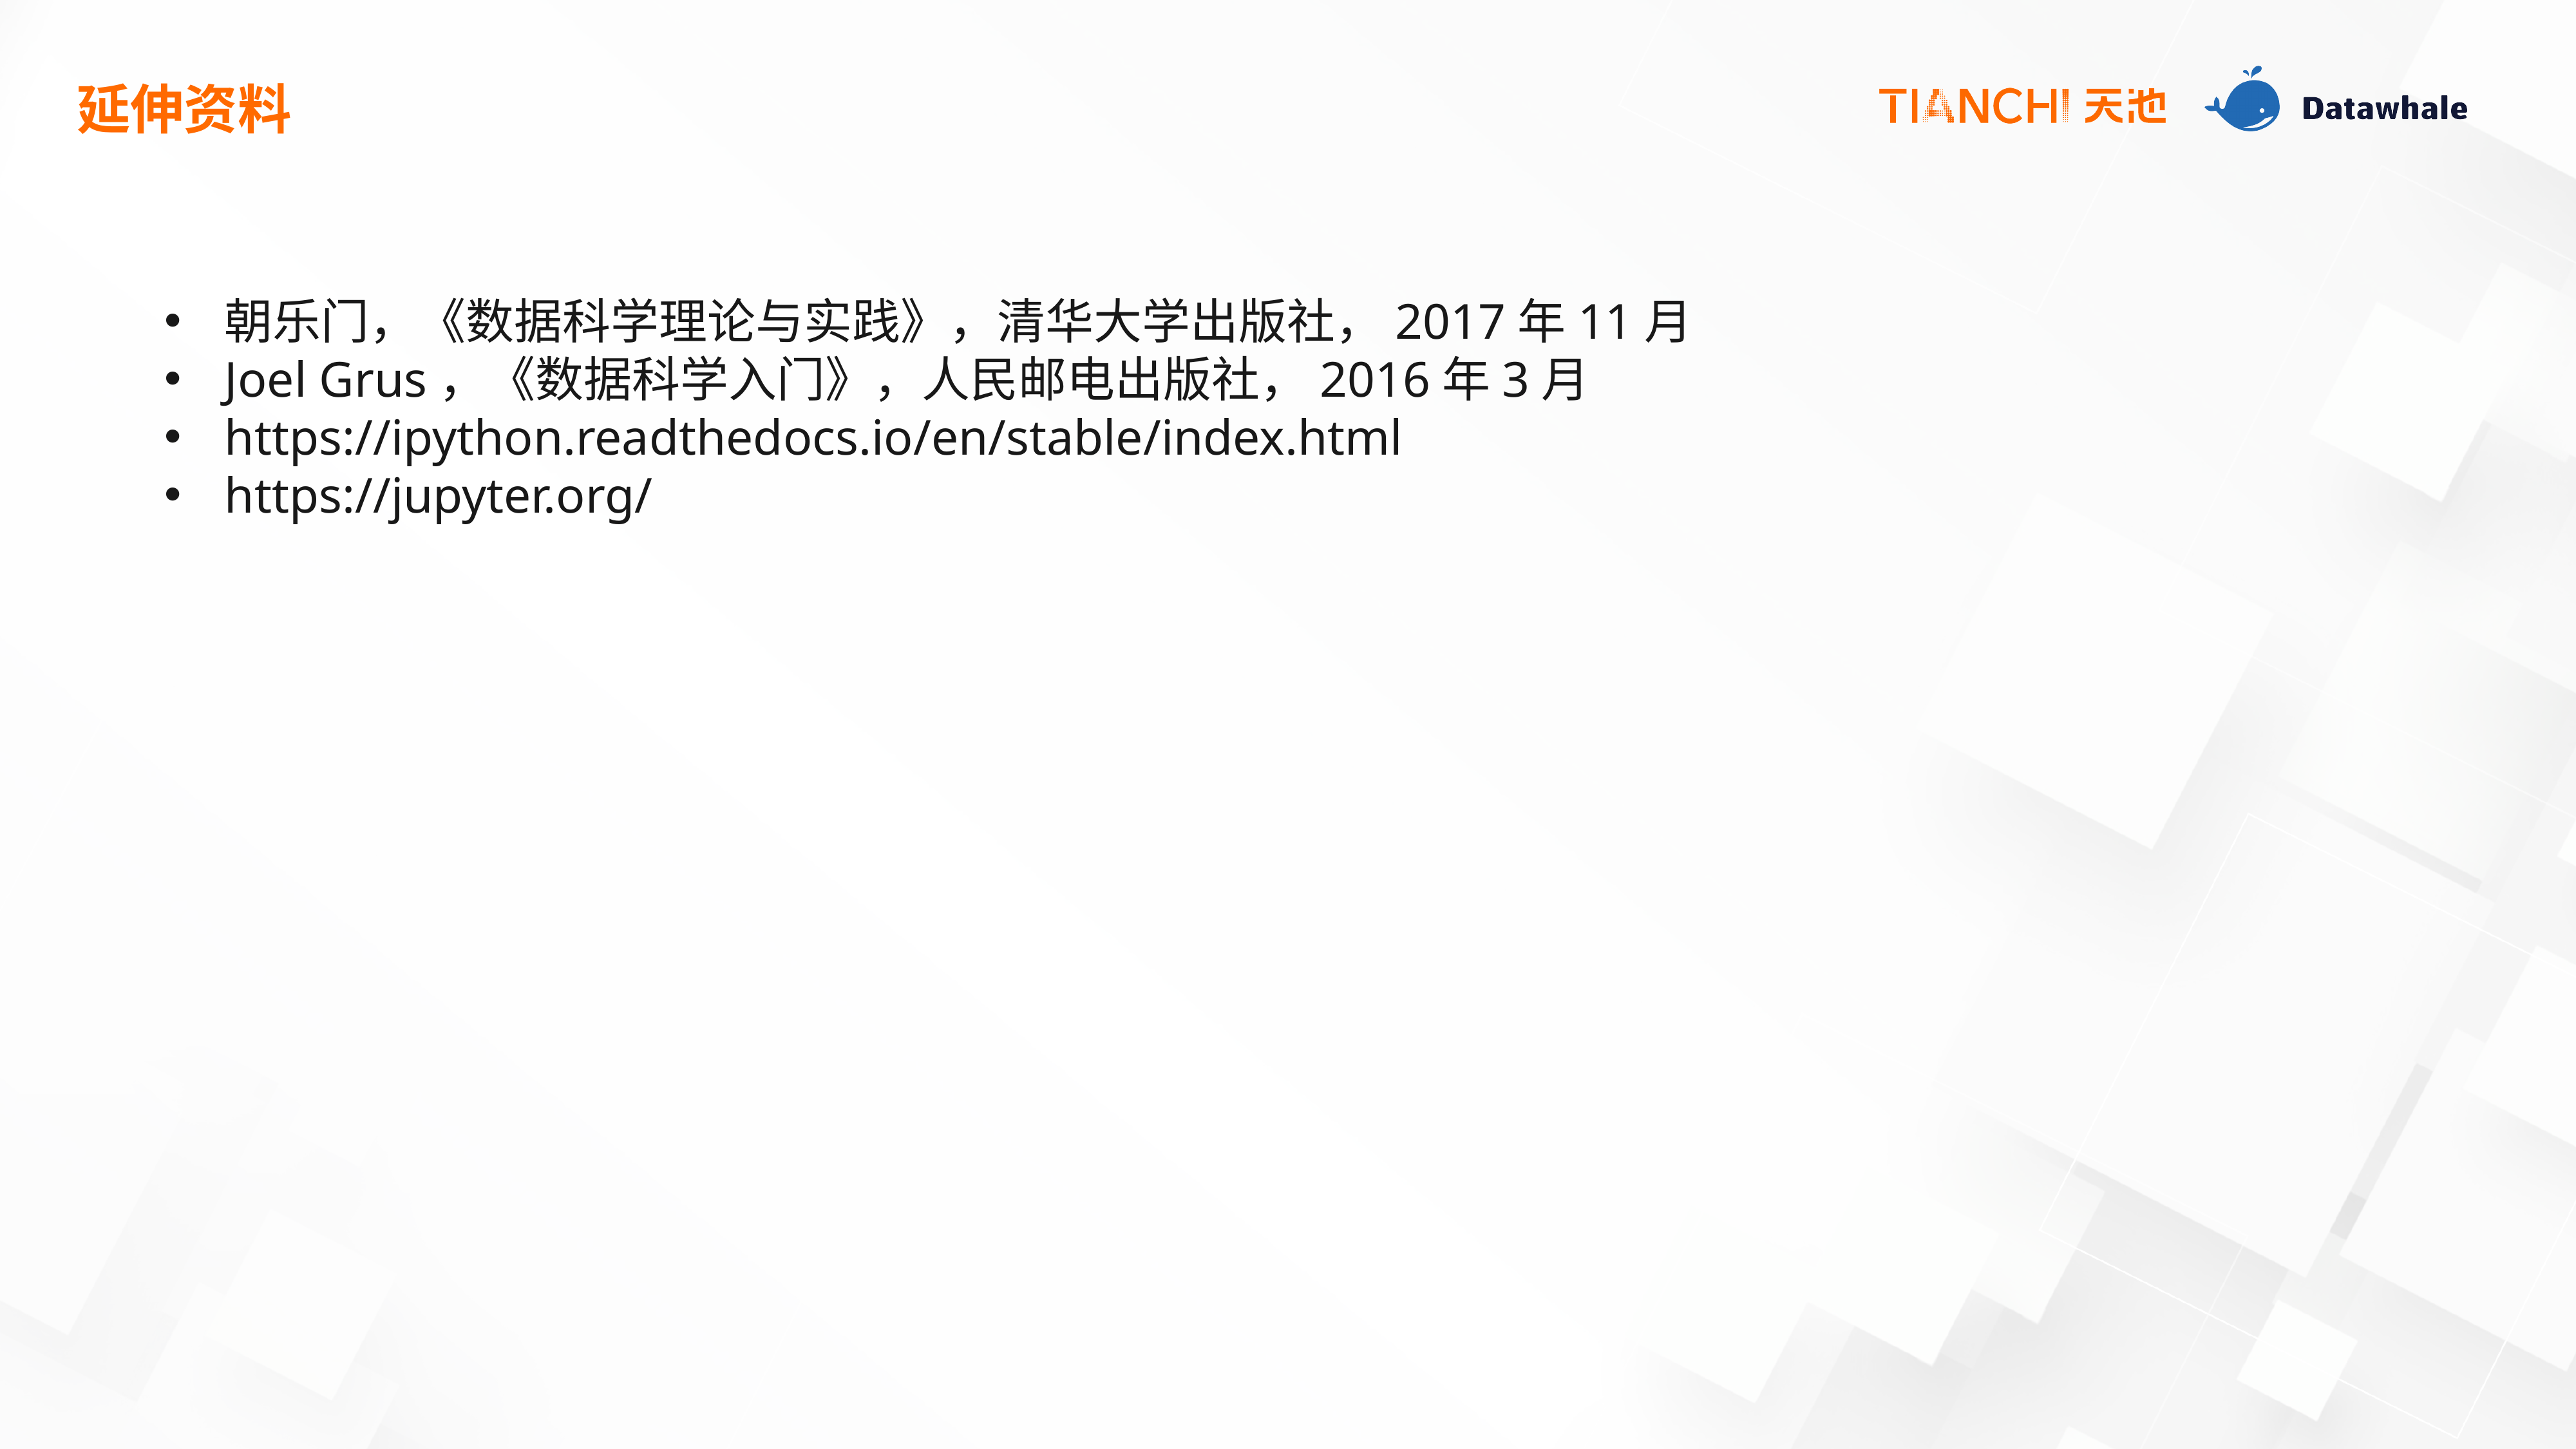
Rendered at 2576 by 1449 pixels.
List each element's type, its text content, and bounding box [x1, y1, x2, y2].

picture [1879, 88, 2166, 124]
picture [2204, 66, 2467, 131]
text_box 朝乐门，《数据科学理论与实践》，清华大学出版社，2017年11月 Joel Grus，《数据科学入门》，人民邮电出版社，2016年3月 https://ipython.readthedocs.io/en/stable/index.html https://jupyter.org/ [155, 285, 2324, 527]
